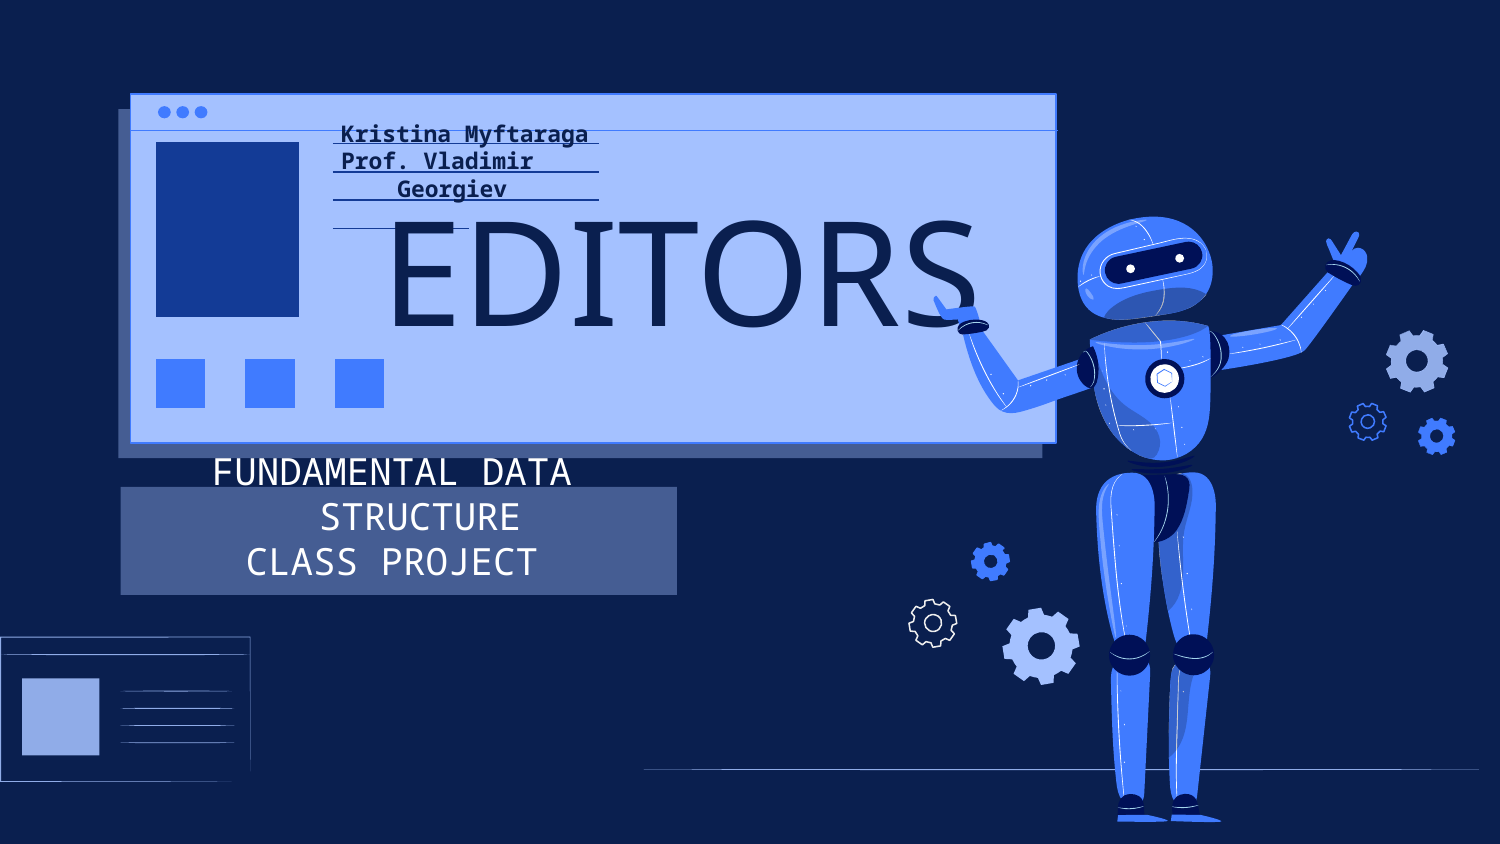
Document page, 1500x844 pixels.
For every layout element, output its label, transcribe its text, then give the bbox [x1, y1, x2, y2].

title EDITORS [192, 134, 997, 403]
subtitle FUNDAMENTAL DATA STRUCTURE CLASS PROJECT [109, 480, 656, 599]
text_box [901, 536, 927, 698]
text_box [1349, 329, 1456, 456]
text_box Kristina Myftaraga Prof. Vladimir Georgiev [307, 130, 656, 217]
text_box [932, 216, 1369, 823]
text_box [0, 636, 251, 783]
text_box [656, 486, 677, 595]
